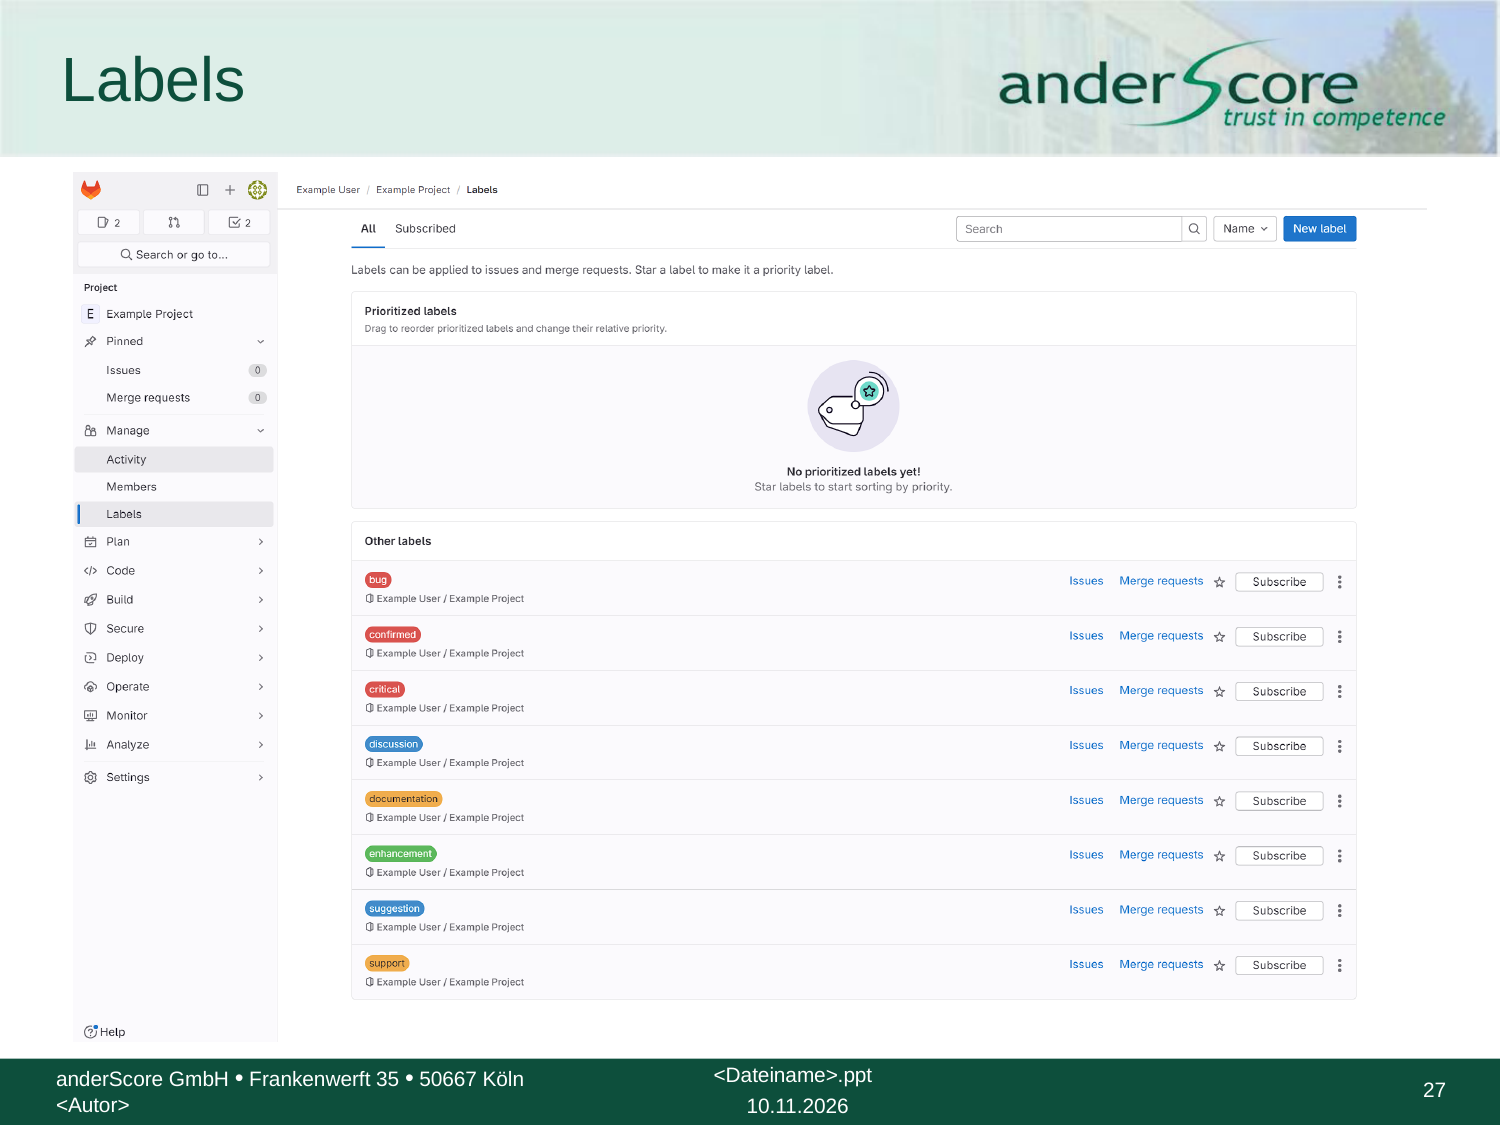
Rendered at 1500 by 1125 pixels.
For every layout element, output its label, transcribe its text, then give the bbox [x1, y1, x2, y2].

picture [73, 172, 1427, 1042]
picture [0, 0, 1500, 157]
title Labels [46, 23, 975, 140]
